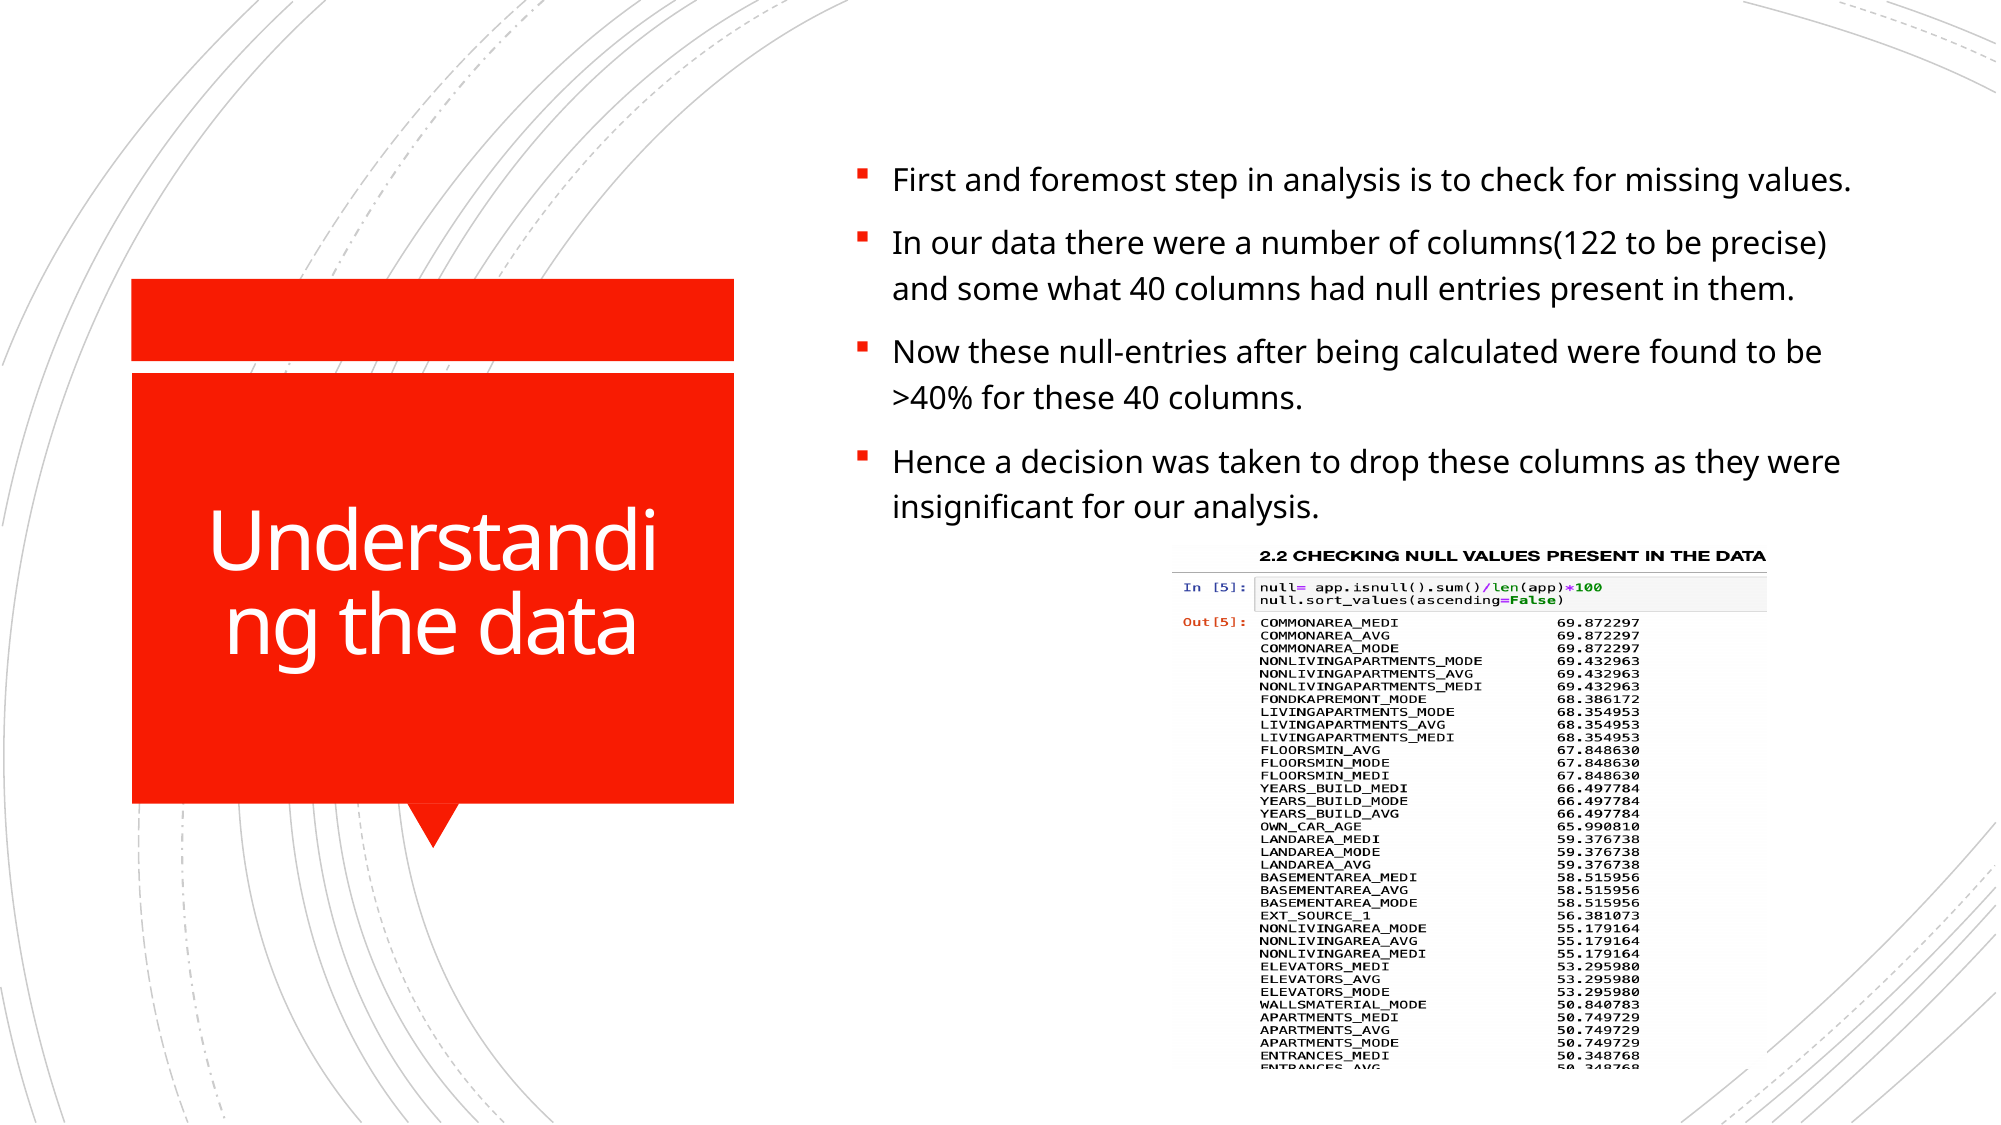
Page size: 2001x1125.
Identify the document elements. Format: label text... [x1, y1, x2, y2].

picture [1172, 544, 1768, 1069]
title Understanding the data [145, 385, 720, 789]
list First and foremost step in analysis is to check for missing values. In our data there were a number of columns(122 to be precise) and some what 40 columns had null entries present in them. Now these null-entries after being calculated were found to be >40% for these 40 columns. Hence a decision was taken to drop these columns as they were insignificant for our analysis. [839, 131, 1871, 546]
